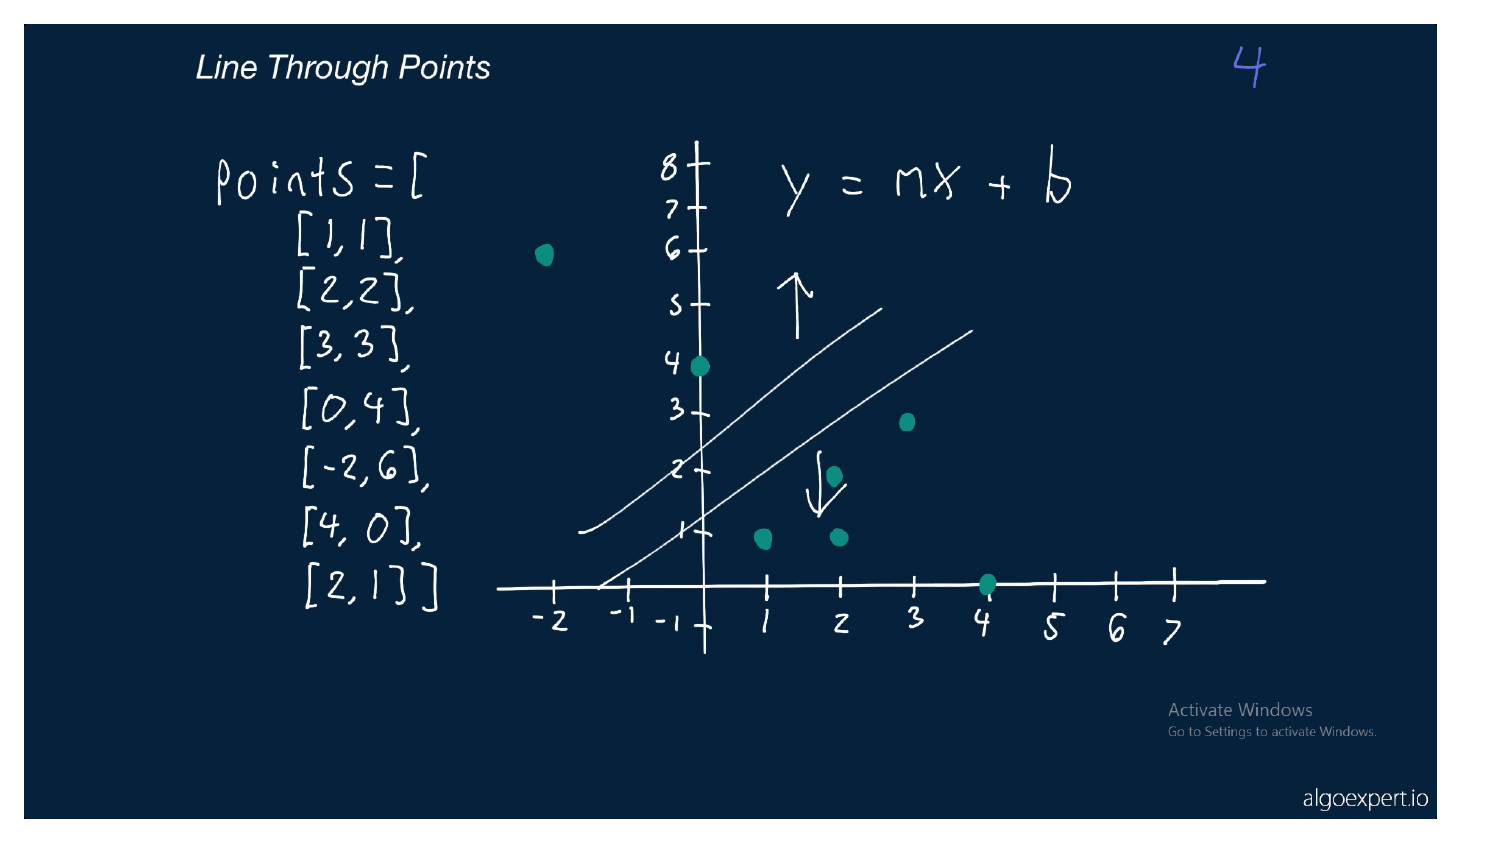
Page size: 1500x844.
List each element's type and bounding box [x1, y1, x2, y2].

picture [24, 24, 1437, 819]
